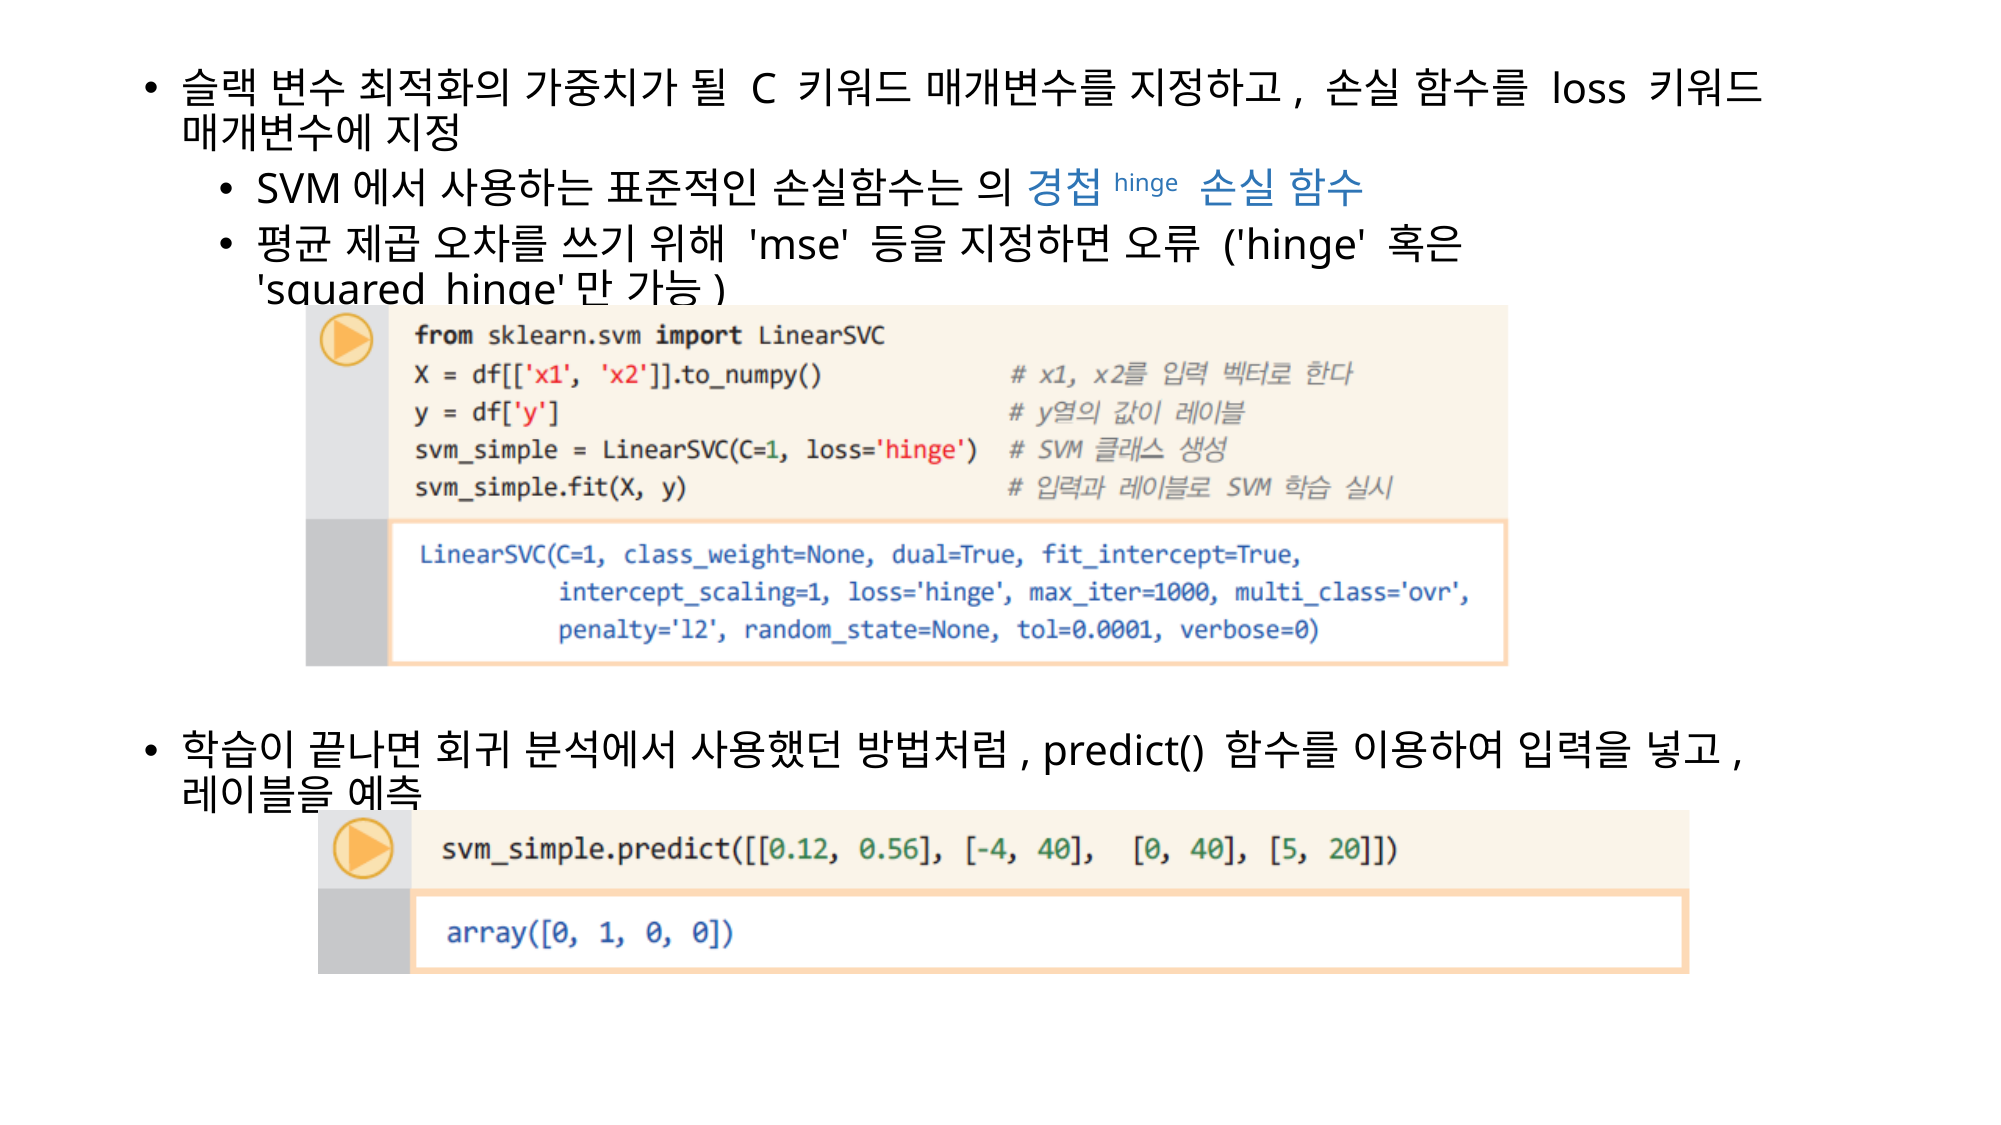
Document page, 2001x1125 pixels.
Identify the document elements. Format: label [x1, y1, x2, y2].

picture [318, 810, 1696, 974]
picture [302, 305, 1513, 668]
